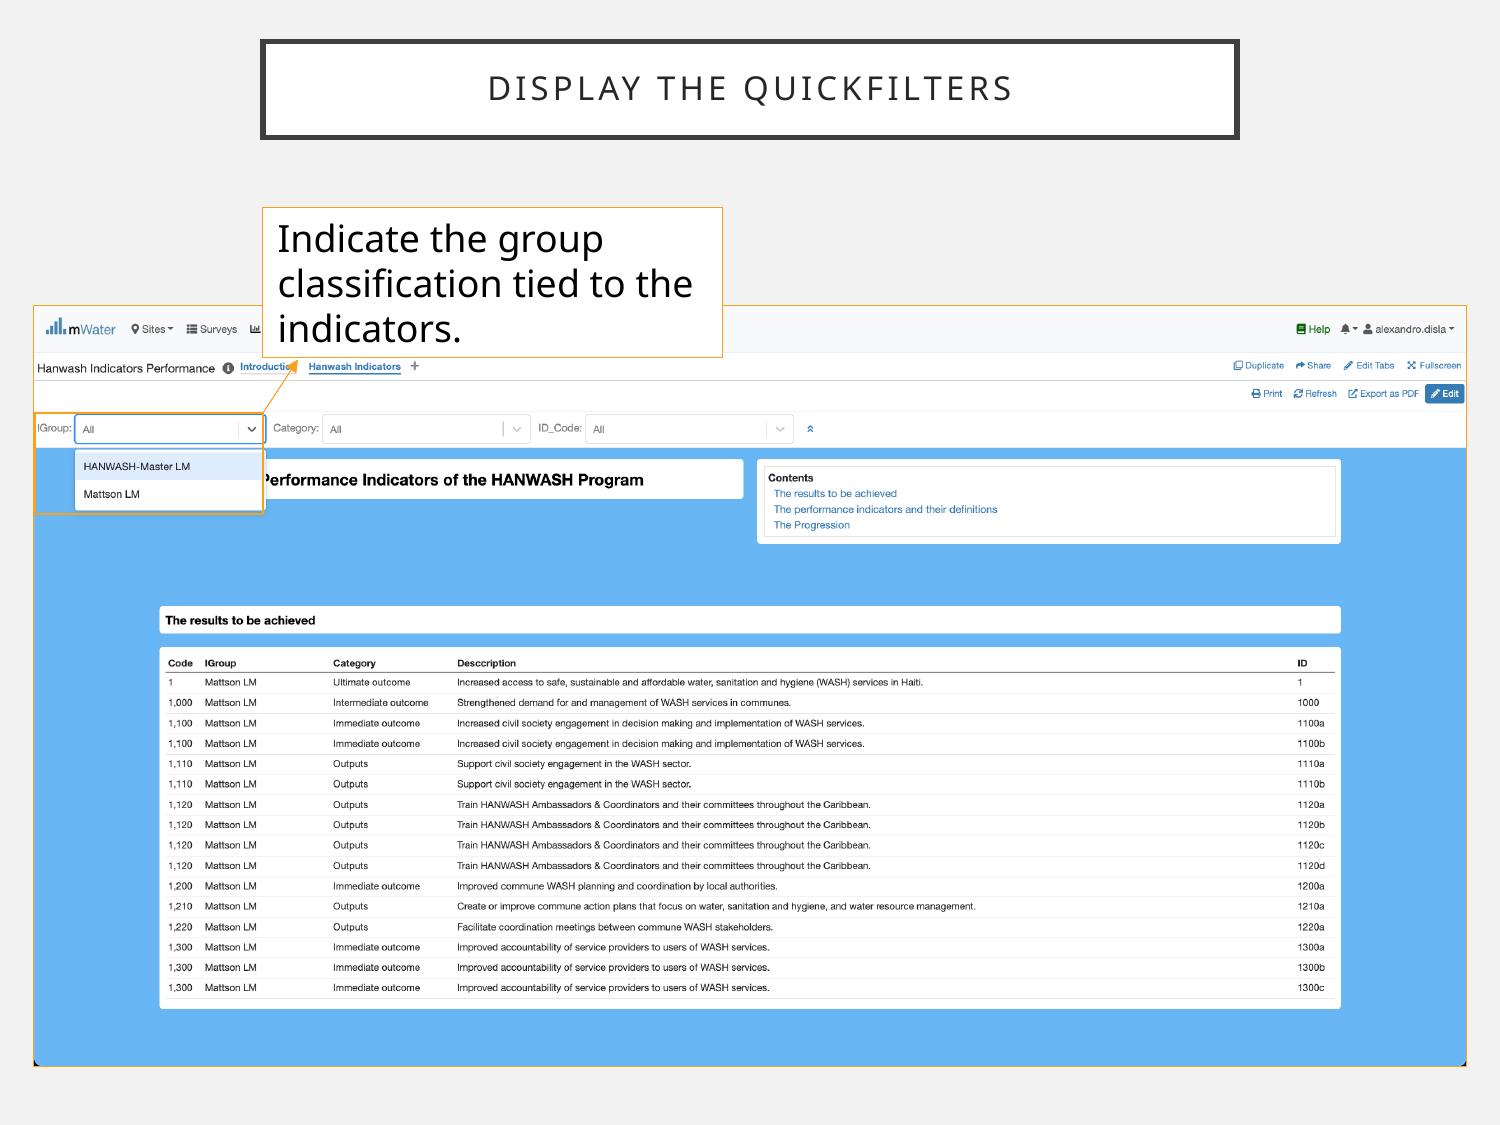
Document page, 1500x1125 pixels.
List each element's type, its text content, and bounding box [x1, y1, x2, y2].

title Display the quickfilters [260, 39, 1240, 140]
text_box Indicate the group classification tied to the indicators. [262, 207, 723, 305]
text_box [262, 359, 298, 414]
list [33, 305, 1467, 1067]
